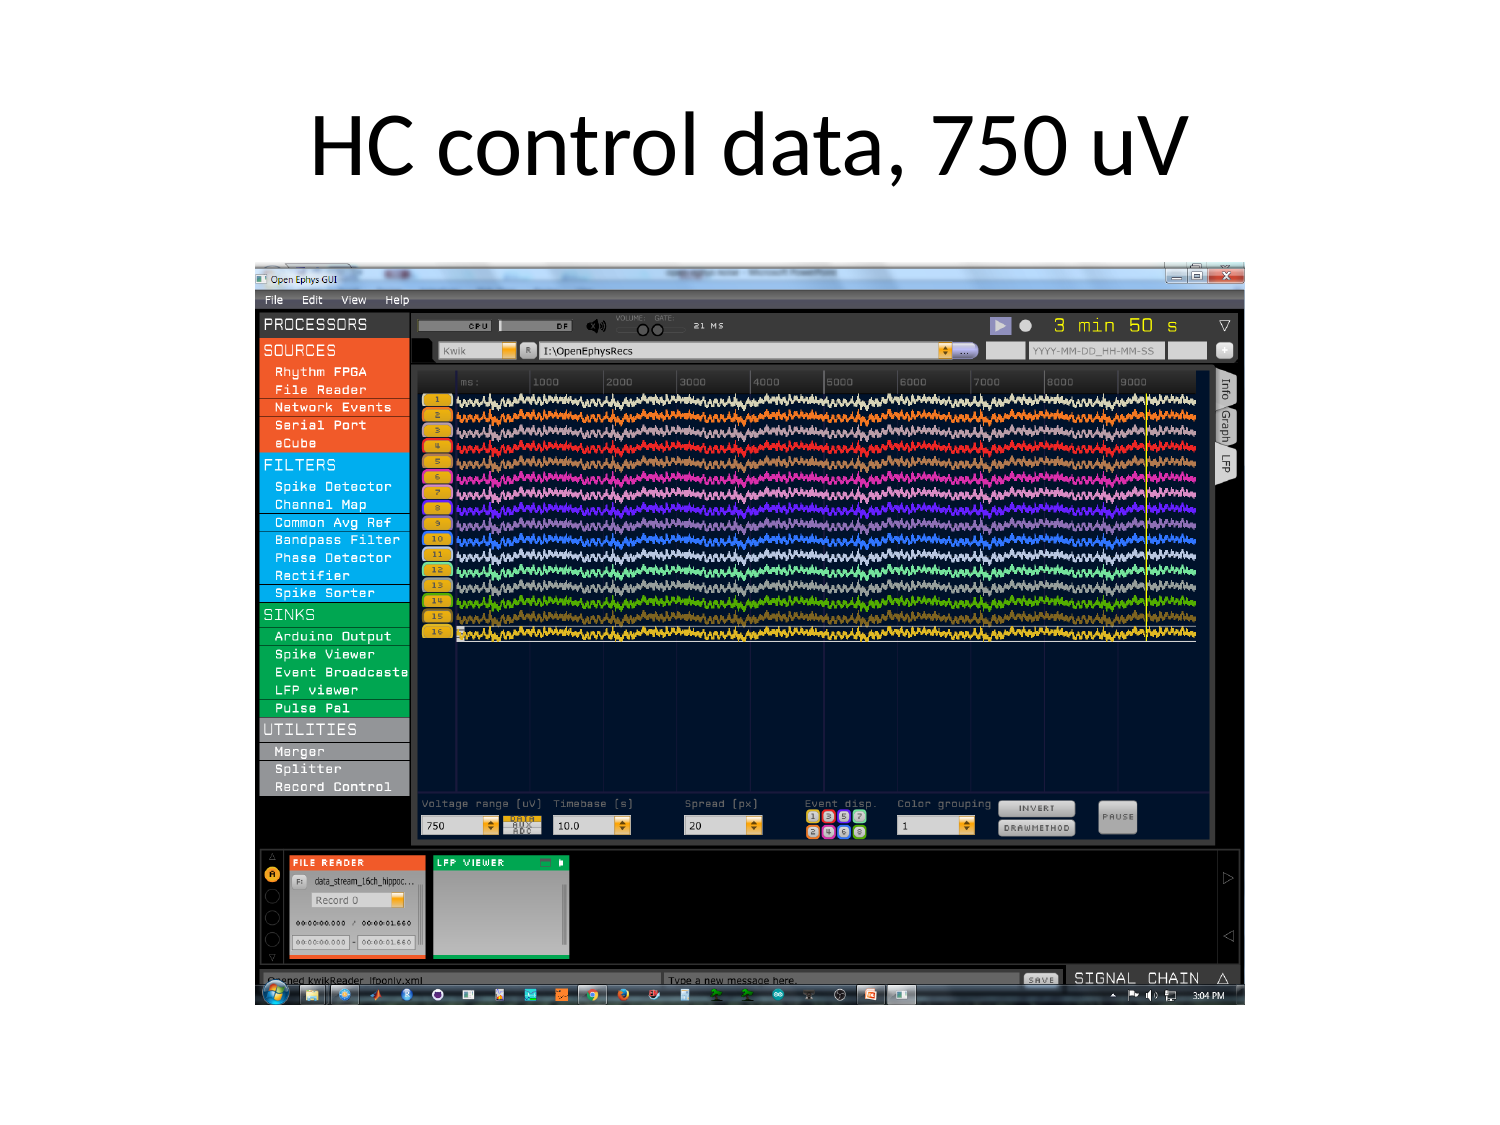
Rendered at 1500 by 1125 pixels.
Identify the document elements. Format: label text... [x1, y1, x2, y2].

title HC control data, 750 uV [75, 45, 1425, 233]
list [254, 262, 1246, 1006]
